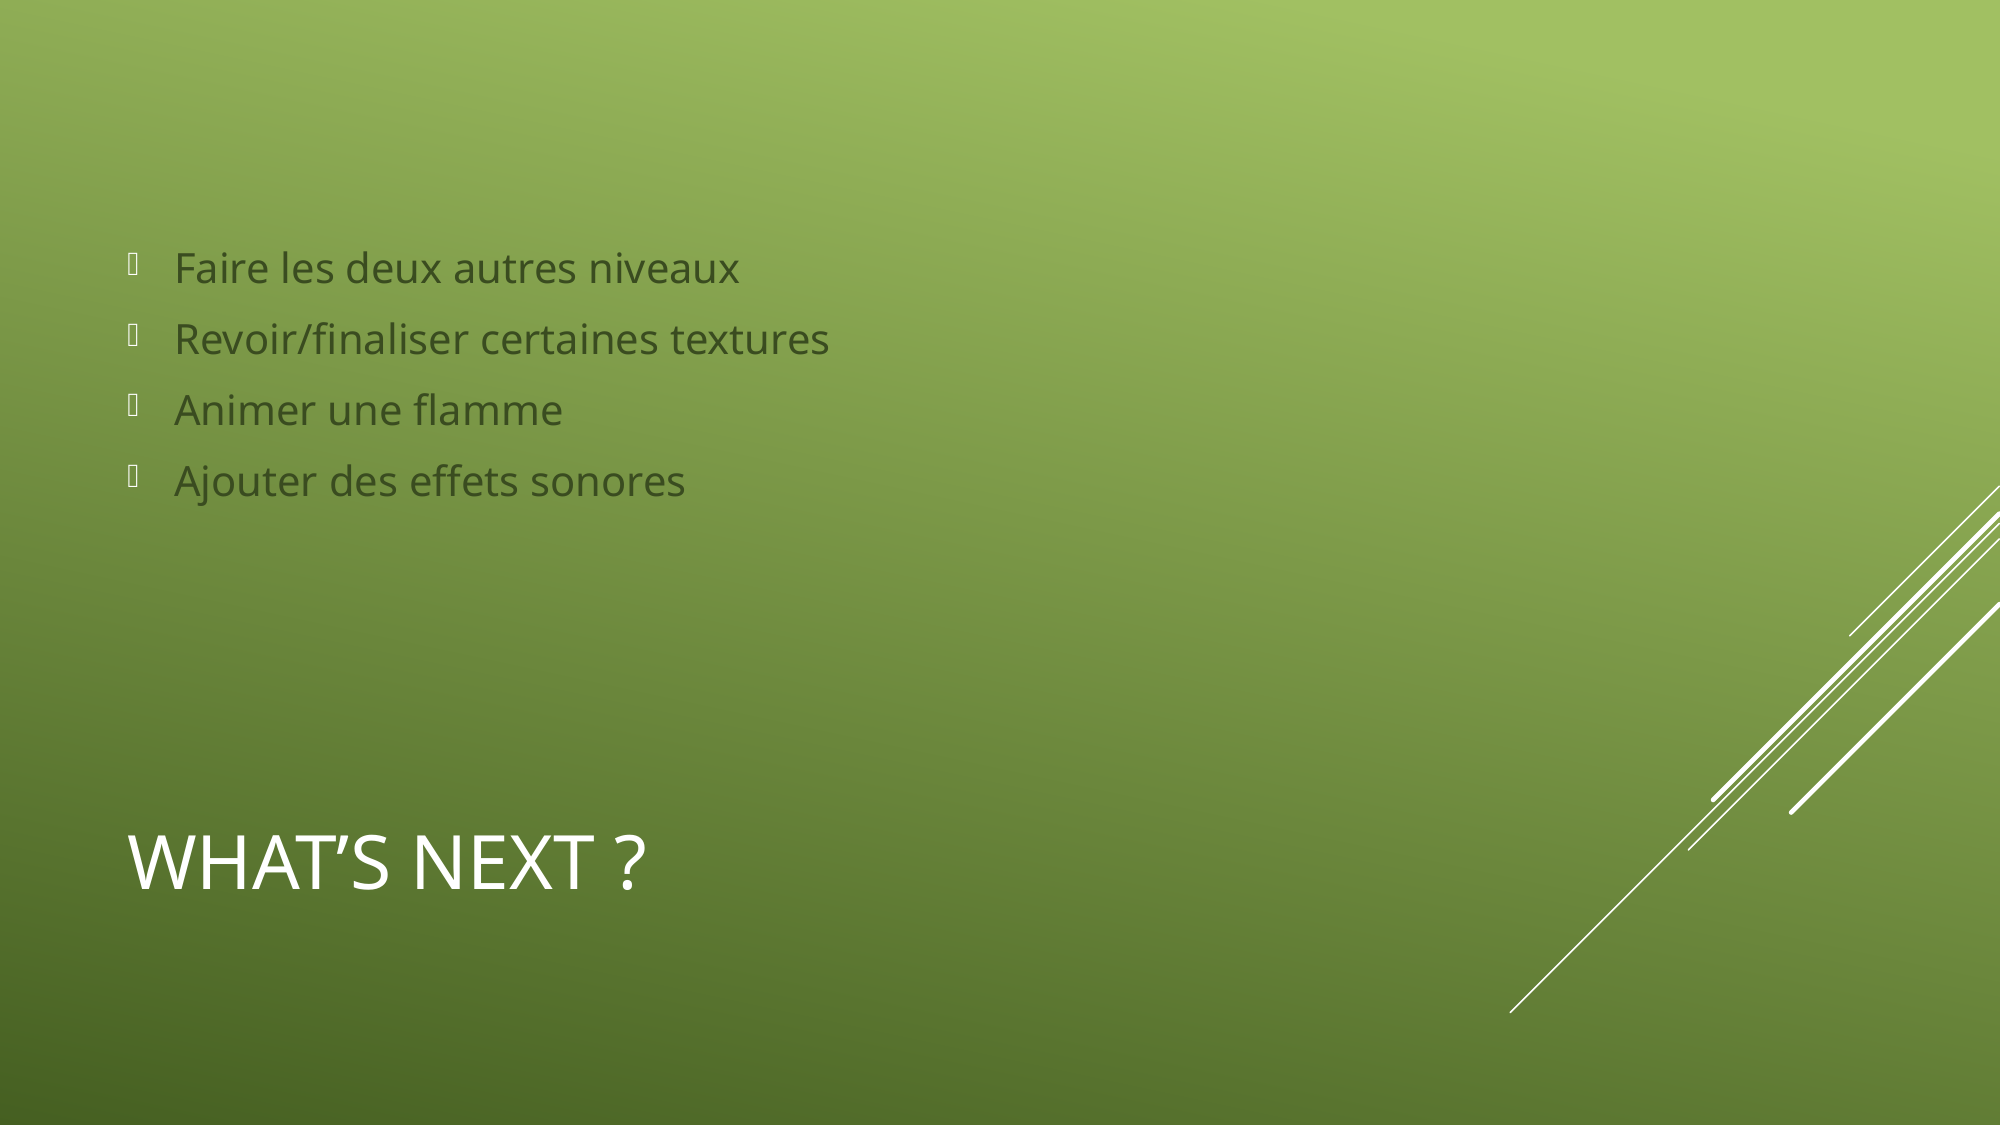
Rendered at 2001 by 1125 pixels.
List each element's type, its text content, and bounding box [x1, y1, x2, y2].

list Faire les deux autres niveaux Revoir/finaliser certaines textures Animer une flamme Ajouter des effets sonores [112, 112, 1513, 706]
title What’s next ? [112, 736, 1513, 984]
